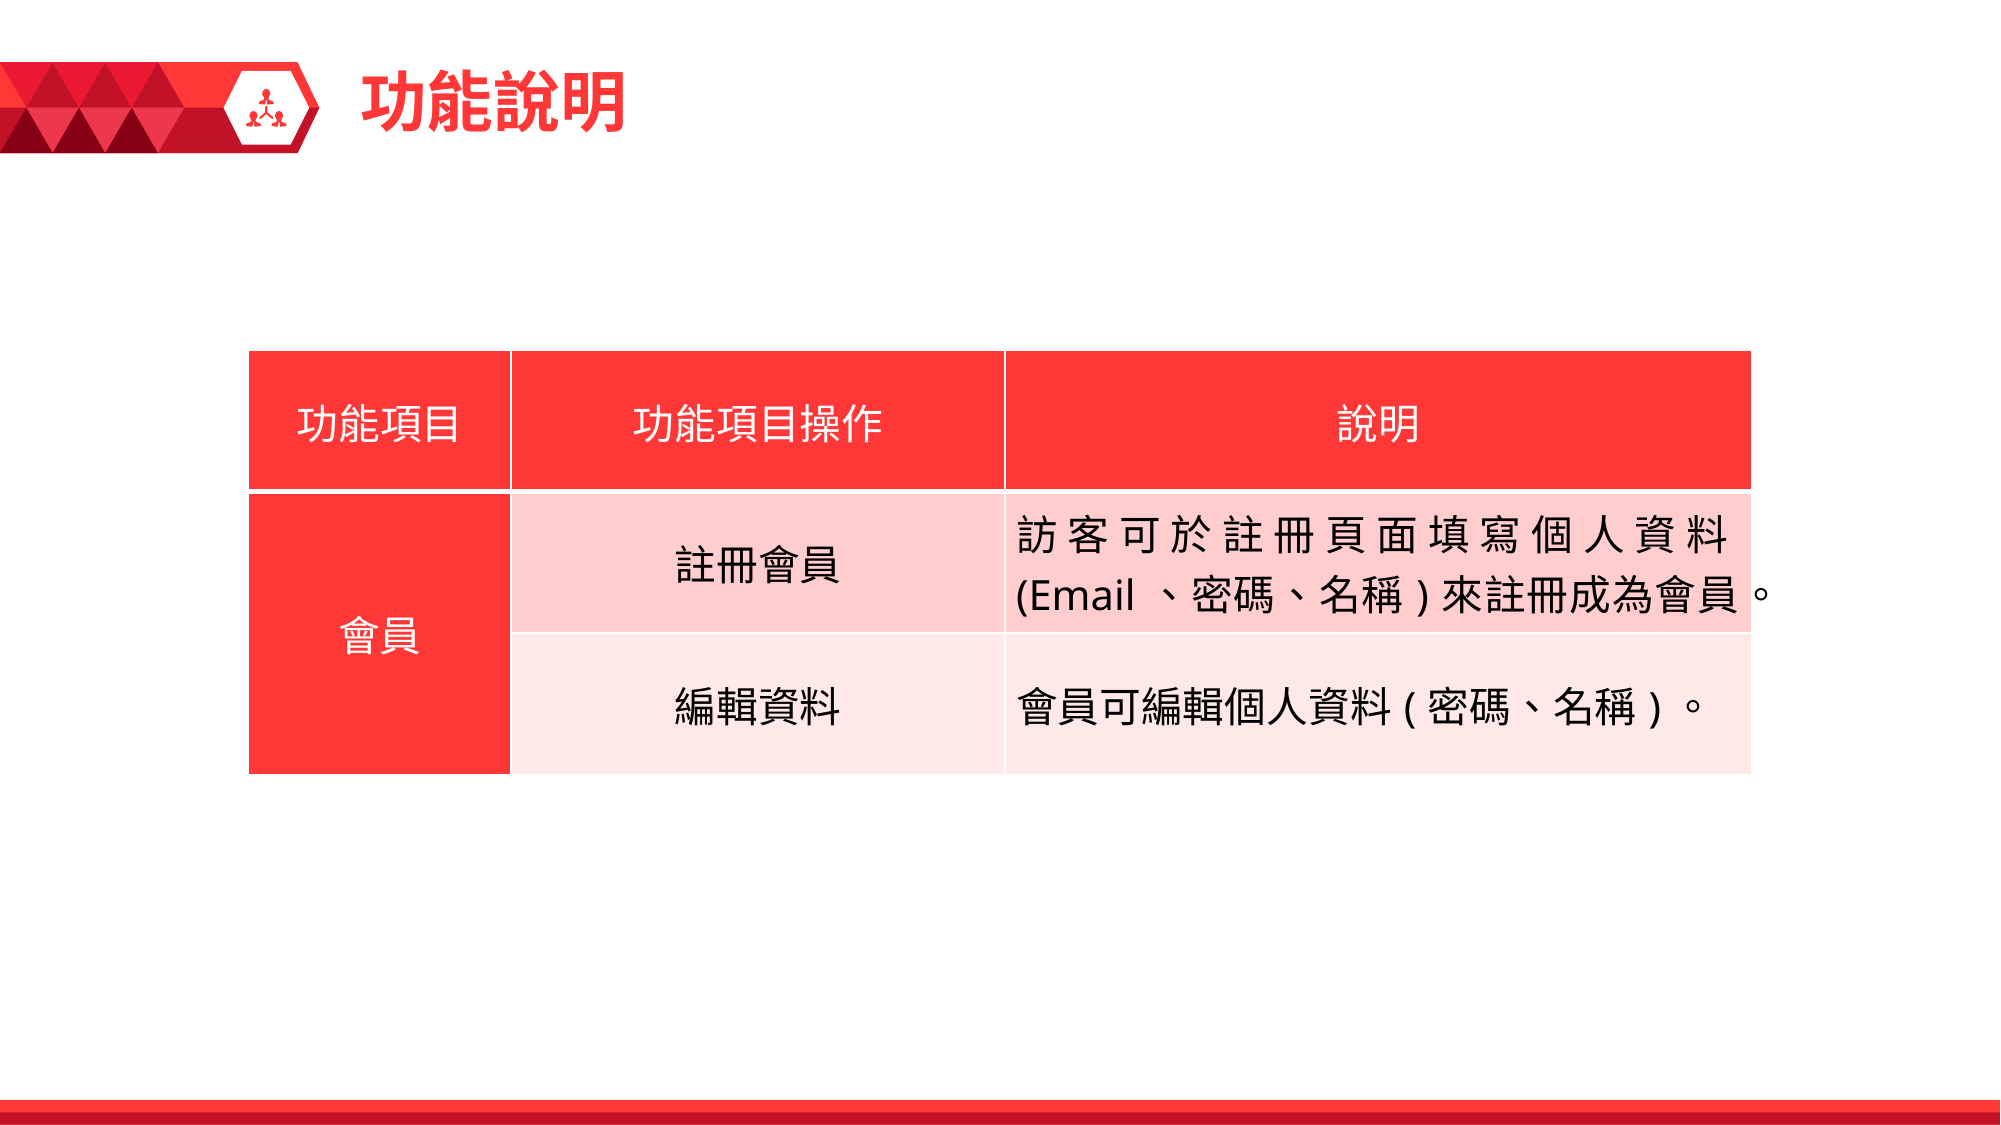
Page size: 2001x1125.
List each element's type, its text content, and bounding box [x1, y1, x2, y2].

text_box 功能說明 [345, 52, 980, 147]
table_cell 會員可編輯個人資料(密碼、名稱)。 [1006, 634, 1751, 774]
table_cell 訪客可於註冊頁面填寫個人資料(Email、密碼、名稱)來註冊成為會員。 [1006, 494, 1751, 632]
table_cell 會員 [249, 494, 510, 774]
table_cell 註冊會員 [512, 494, 1004, 632]
table_header 功能項目操作 [512, 351, 1004, 489]
table_header 說明 [1006, 351, 1751, 489]
table_header 功能項目 [249, 351, 510, 489]
table_cell 編輯資料 [512, 634, 1004, 774]
